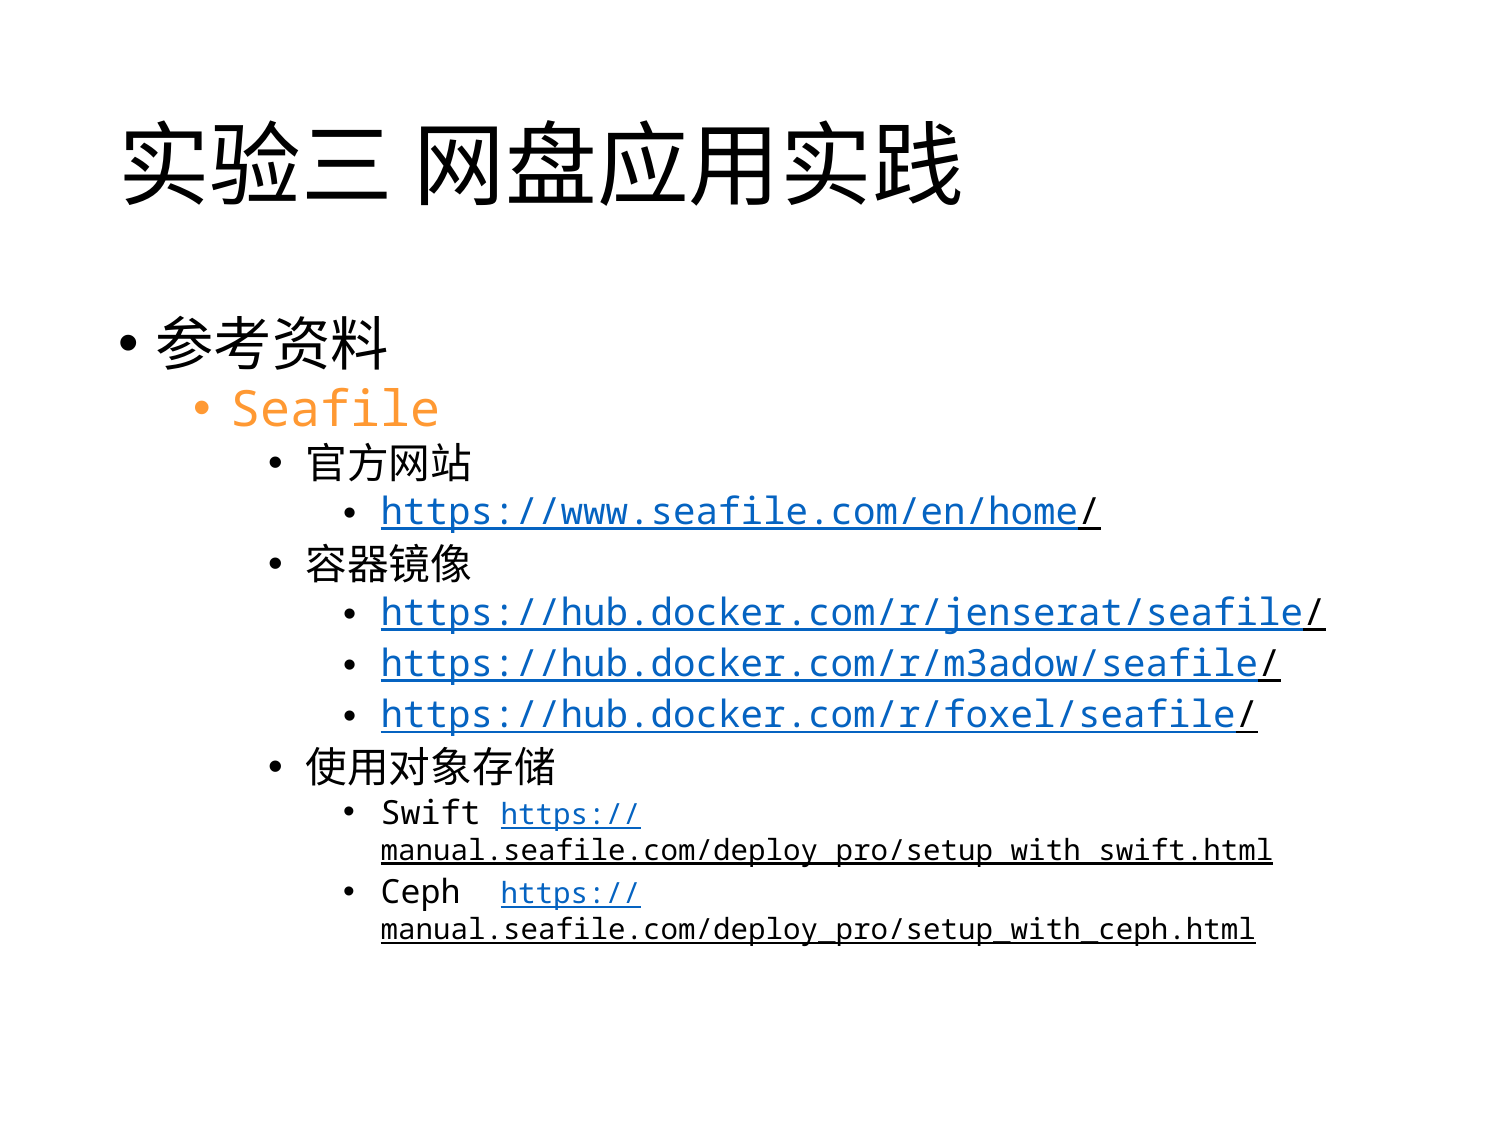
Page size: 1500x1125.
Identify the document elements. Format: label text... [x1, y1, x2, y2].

list 参考资料 Seafile 官方网站 https://www.seafile.com/en/home/ 容器镜像 https://hub.docker.com/r/jenserat/seafile/ https://hub.docker.com/r/m3adow/seafile/ https://hub.docker.com/r/foxel/seafile/ 使用对象存储 Swift https://manual.seafile.com/deploy_pro/setup_with_swift.html Ceph https://manual.seafile.com/deploy_pro/setup_with_ceph.html [103, 299, 1397, 1014]
title 实验三 网盘应用实践 [103, 59, 1397, 278]
